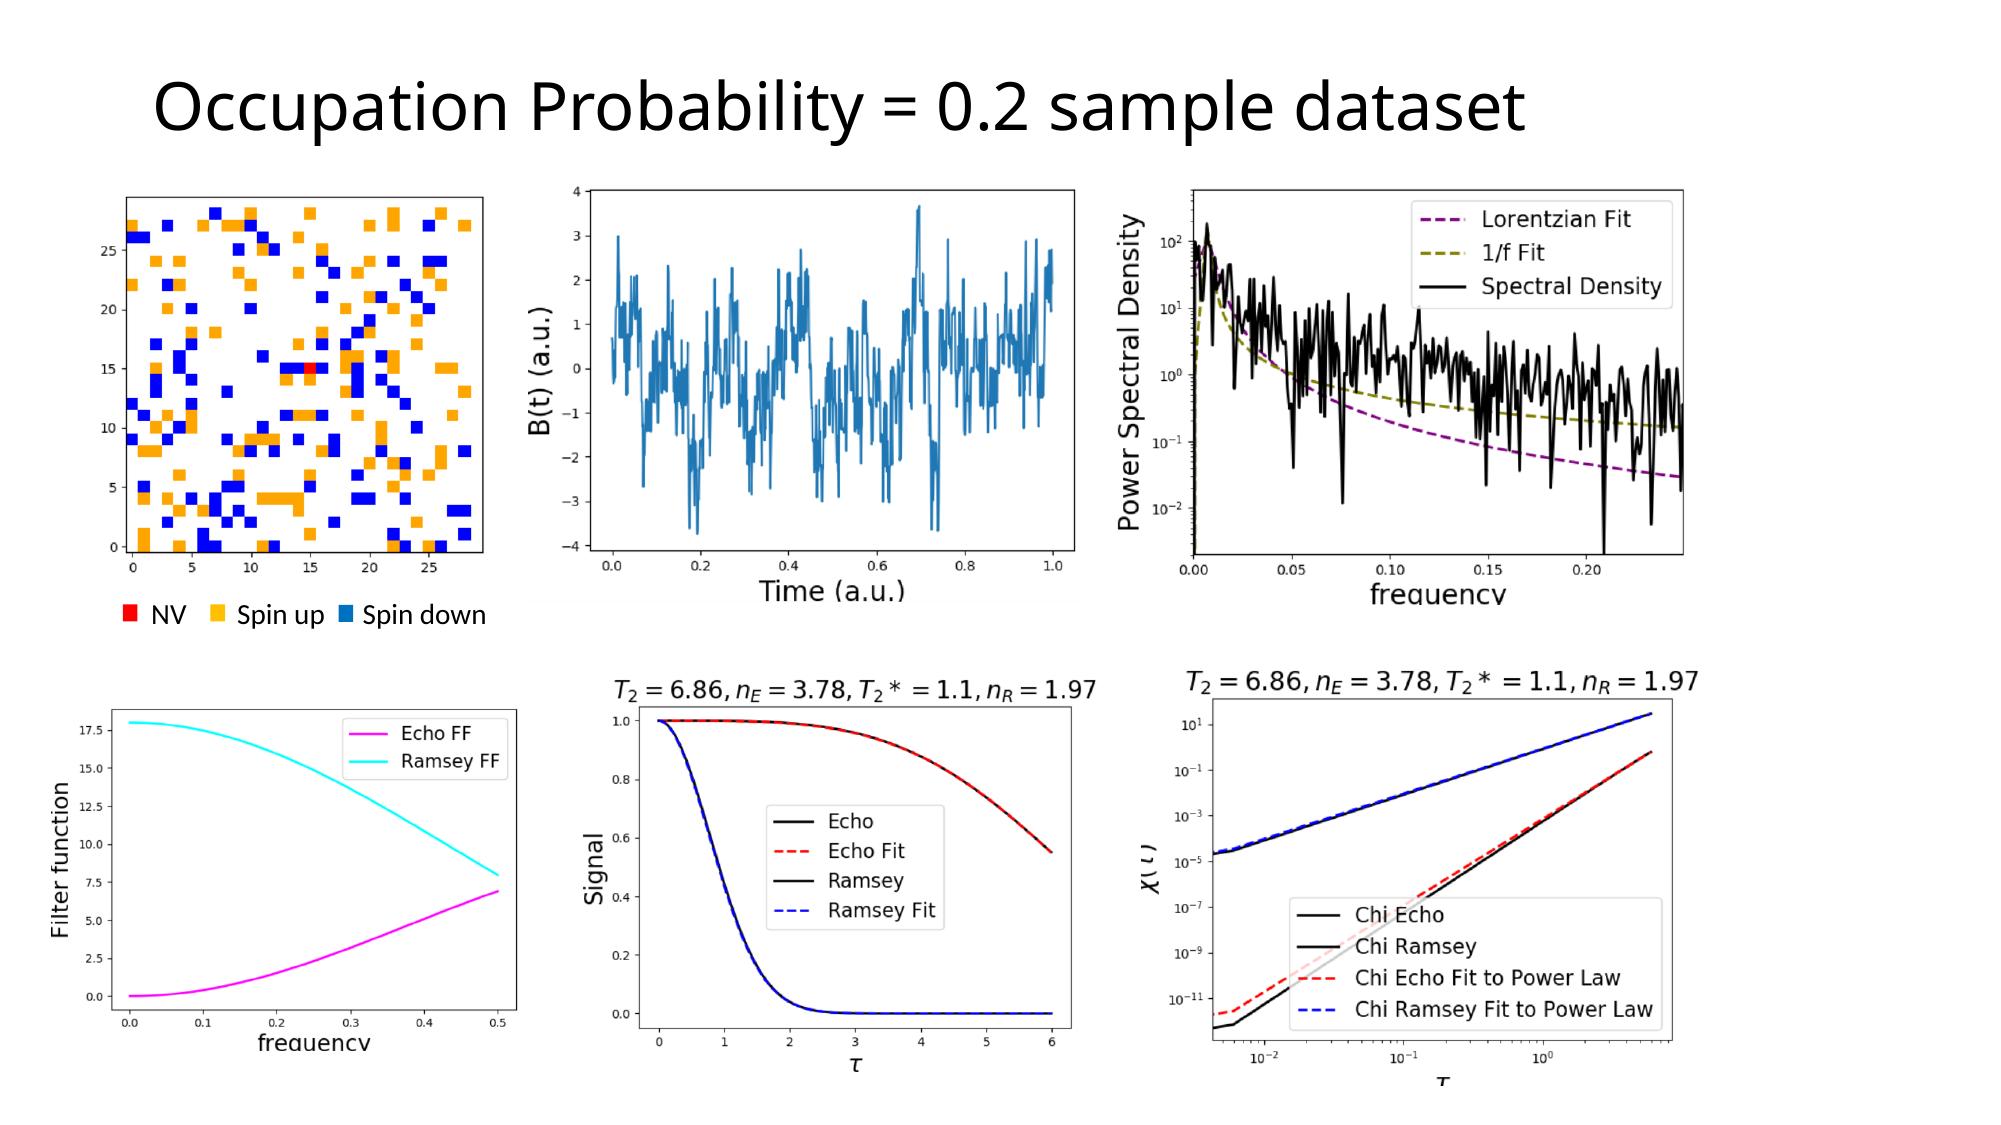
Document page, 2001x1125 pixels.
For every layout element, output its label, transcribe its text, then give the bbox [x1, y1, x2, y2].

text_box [122, 587, 503, 639]
picture [92, 183, 488, 581]
title Occupation Probability = 0.2 sample dataset [137, 0, 1863, 218]
picture [528, 178, 1079, 602]
picture [51, 696, 529, 1051]
picture [578, 675, 1099, 1072]
picture [1116, 169, 1691, 605]
picture [1141, 663, 1712, 1086]
